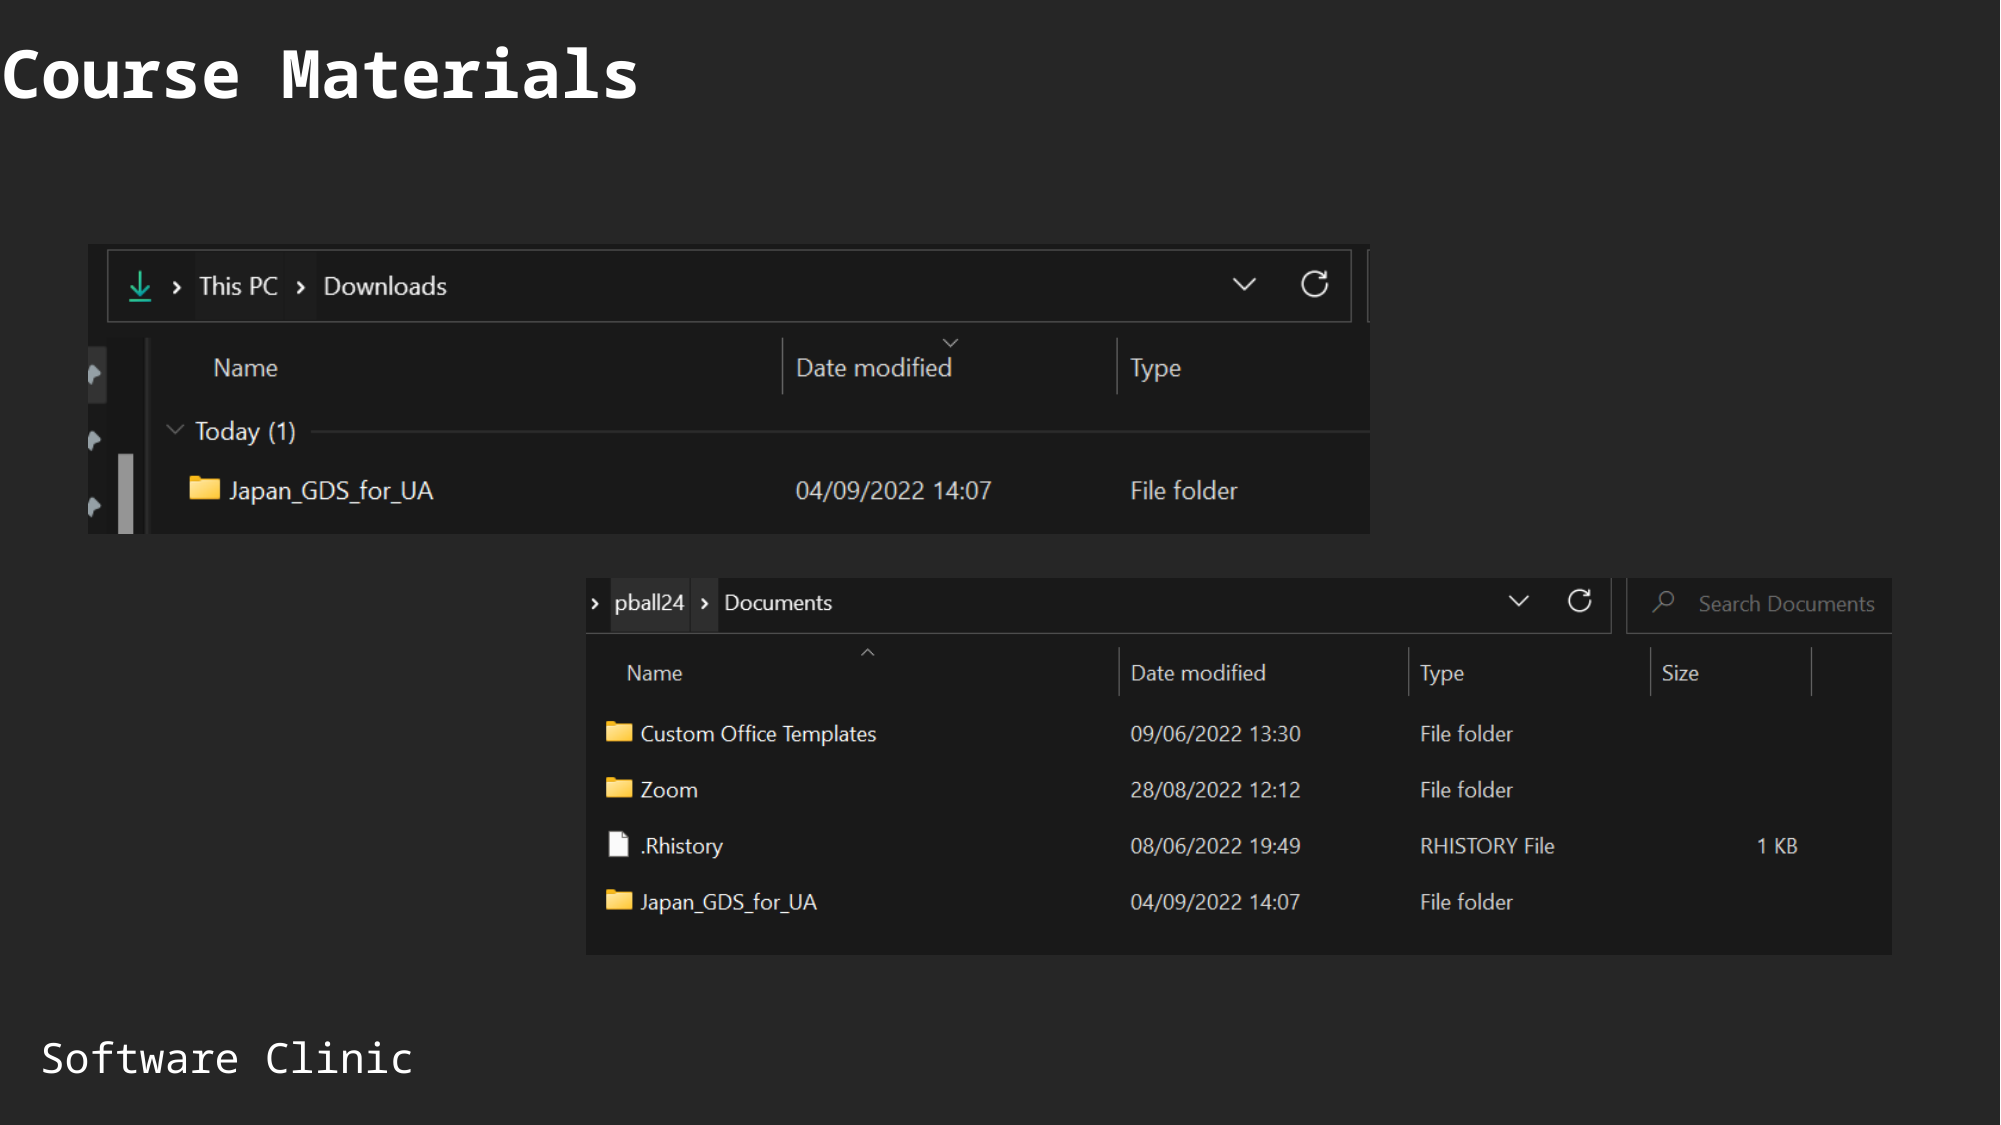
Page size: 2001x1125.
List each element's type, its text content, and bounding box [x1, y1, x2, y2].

text_box Course Materials [0, 24, 753, 120]
text_box Software Clinic [24, 1024, 1667, 1090]
picture [88, 244, 1370, 534]
picture [586, 578, 1892, 955]
